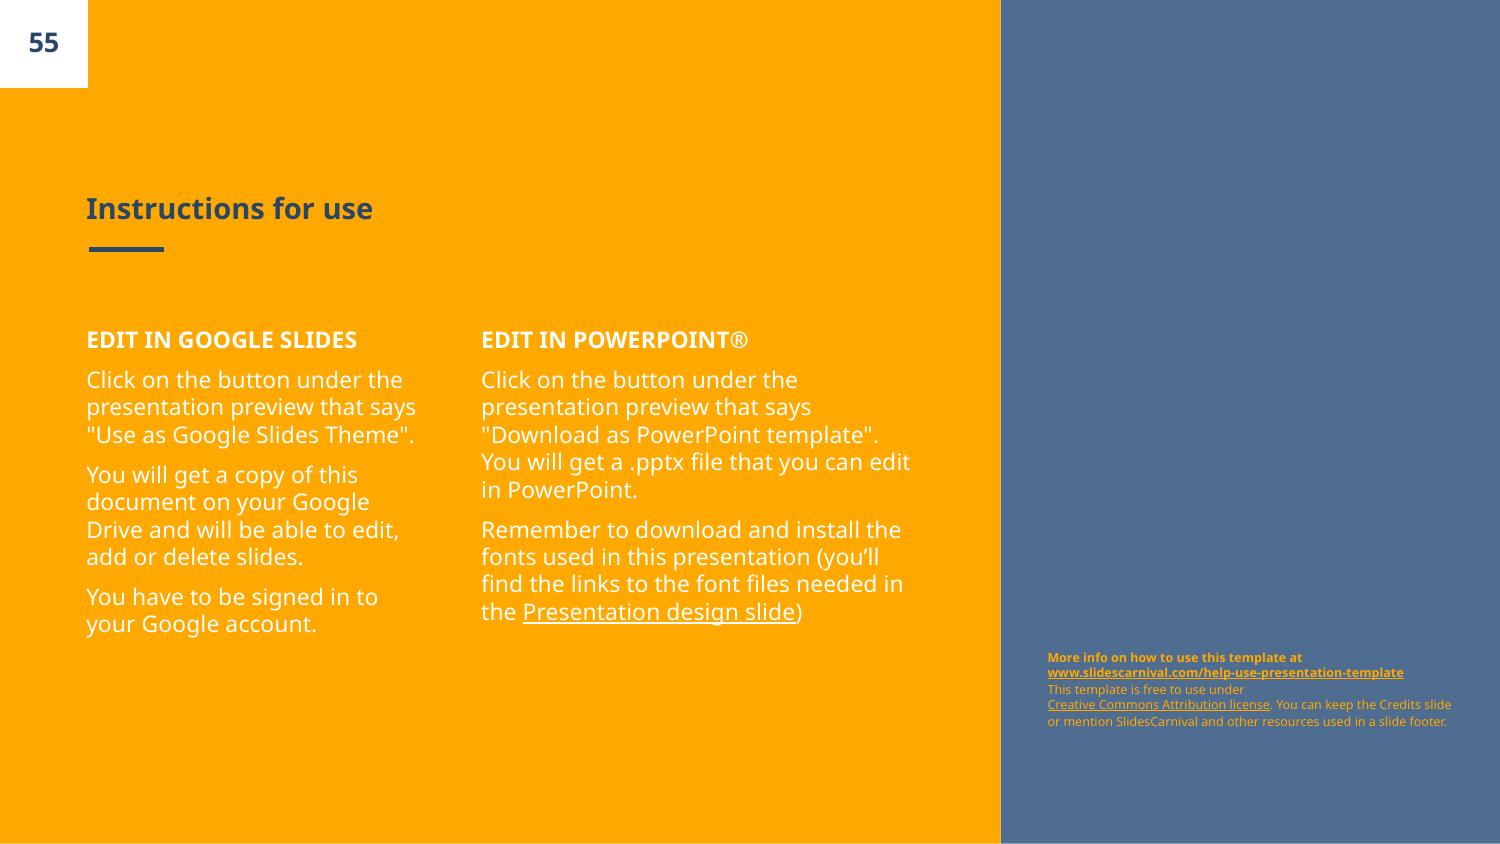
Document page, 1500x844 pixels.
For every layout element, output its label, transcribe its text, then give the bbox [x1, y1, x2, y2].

list More info on how to use this template at www.slidescarnival.com/help-use-presentation-template This template is free to use under Creative Commons Attribution license. You can keep the Credits slide or mention SlidesCarnival and other resources used in a slide footer. [1032, 669, 1478, 744]
list EDIT IN POWERPOINT® Click on the button under the presentation preview that says "Download as PowerPoint template". You will get a .pptx file that you can edit in PowerPoint. Remember to download and install the fonts used in this presentation (you’ll find the links to the font files needed in the Presentation design slide) [466, 310, 928, 784]
list EDIT IN GOOGLE SLIDES Click on the button under the presentation preview that says "Use as Google Slides Theme". You will get a copy of this document on your Google Drive and will be able to edit, add or delete slides. You have to be signed in to your Google account. [71, 310, 435, 784]
slide_number 55 [0, 0, 89, 88]
title Instructions for use [71, 130, 928, 241]
